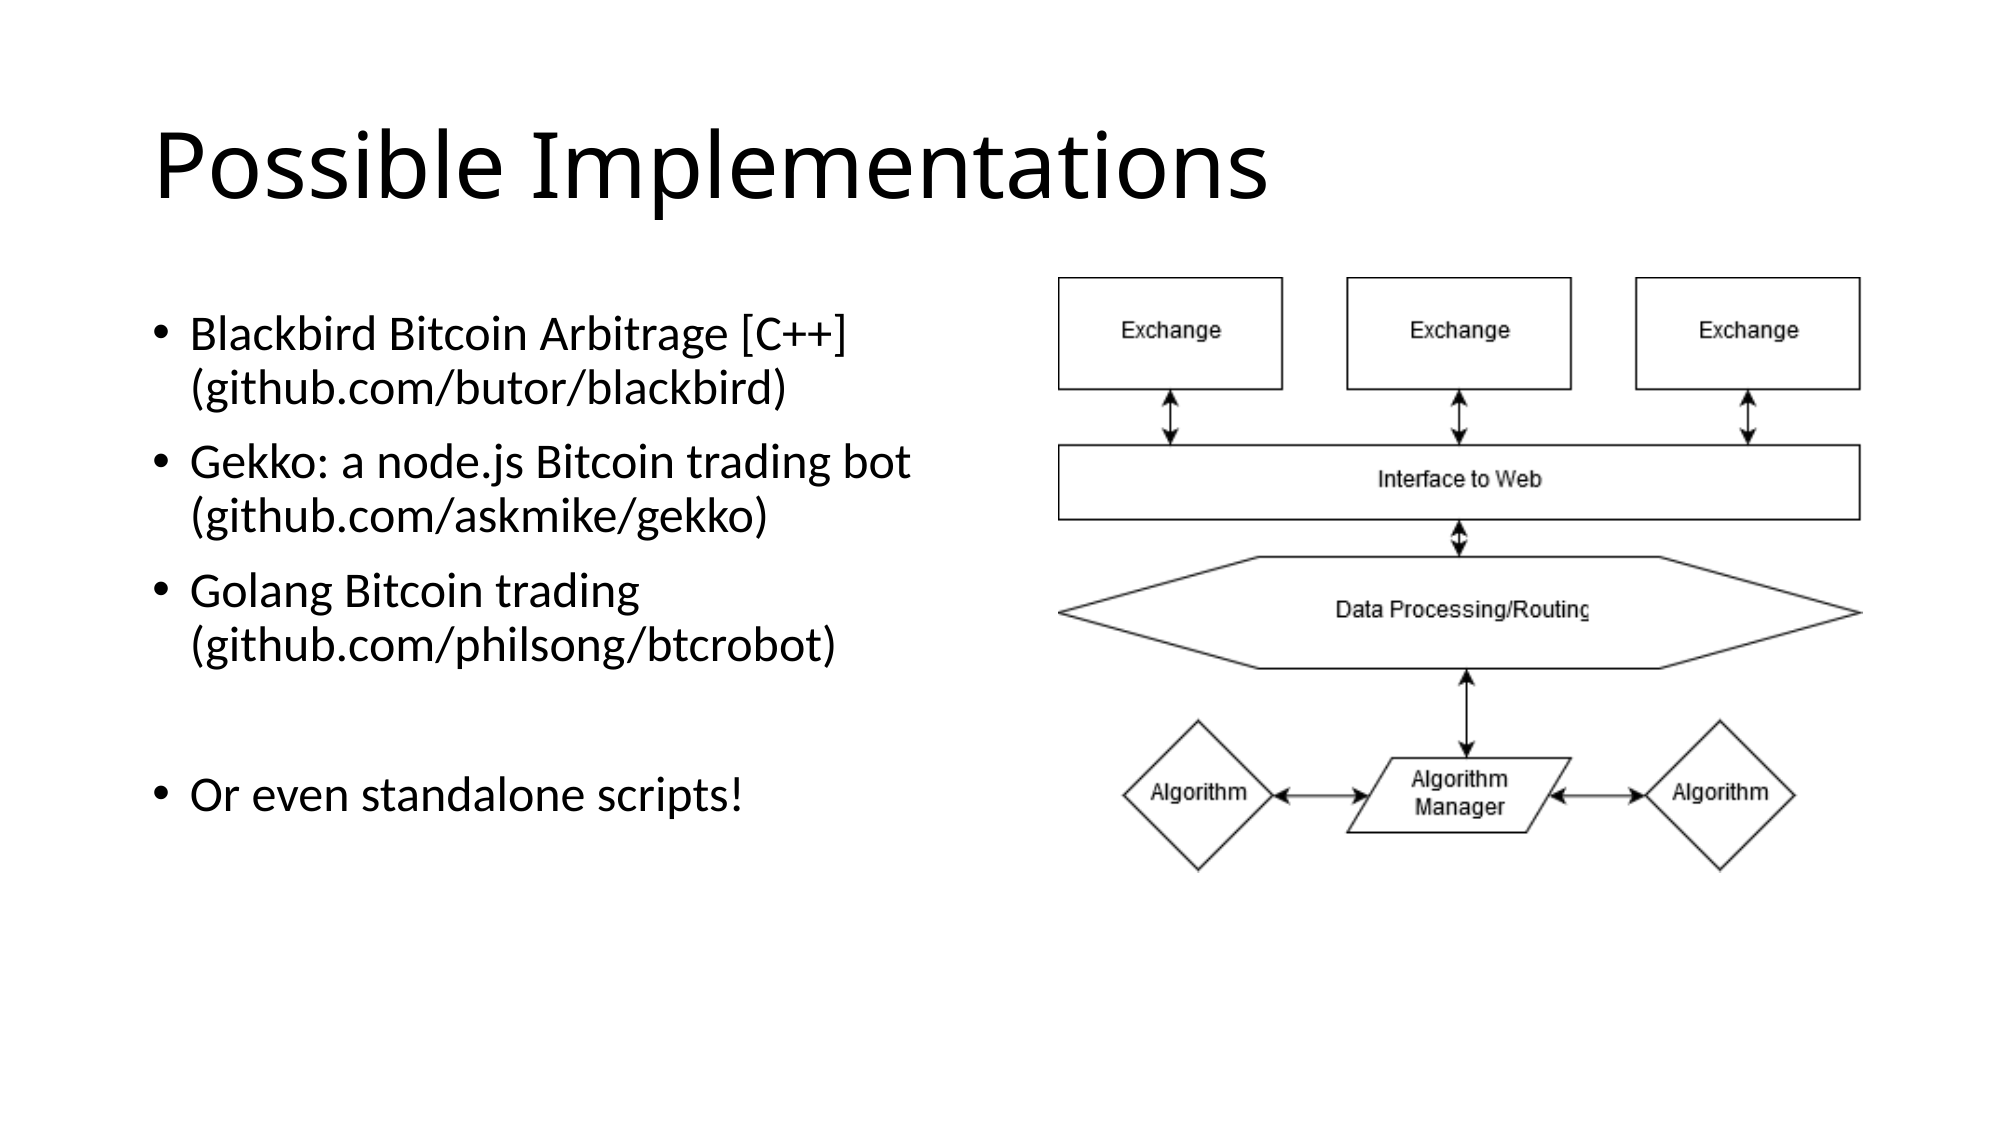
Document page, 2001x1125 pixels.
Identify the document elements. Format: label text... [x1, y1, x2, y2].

list Blackbird Bitcoin Arbitrage [C++] (github.com/butor/blackbird) Gekko: a node.js Bitcoin trading bot (github.com/askmike/gekko) Golang Bitcoin trading (github.com/philsong/btcrobot) Or even standalone scripts! [137, 299, 1026, 1014]
title Possible Implementations [137, 59, 1863, 278]
picture [1058, 277, 1863, 873]
